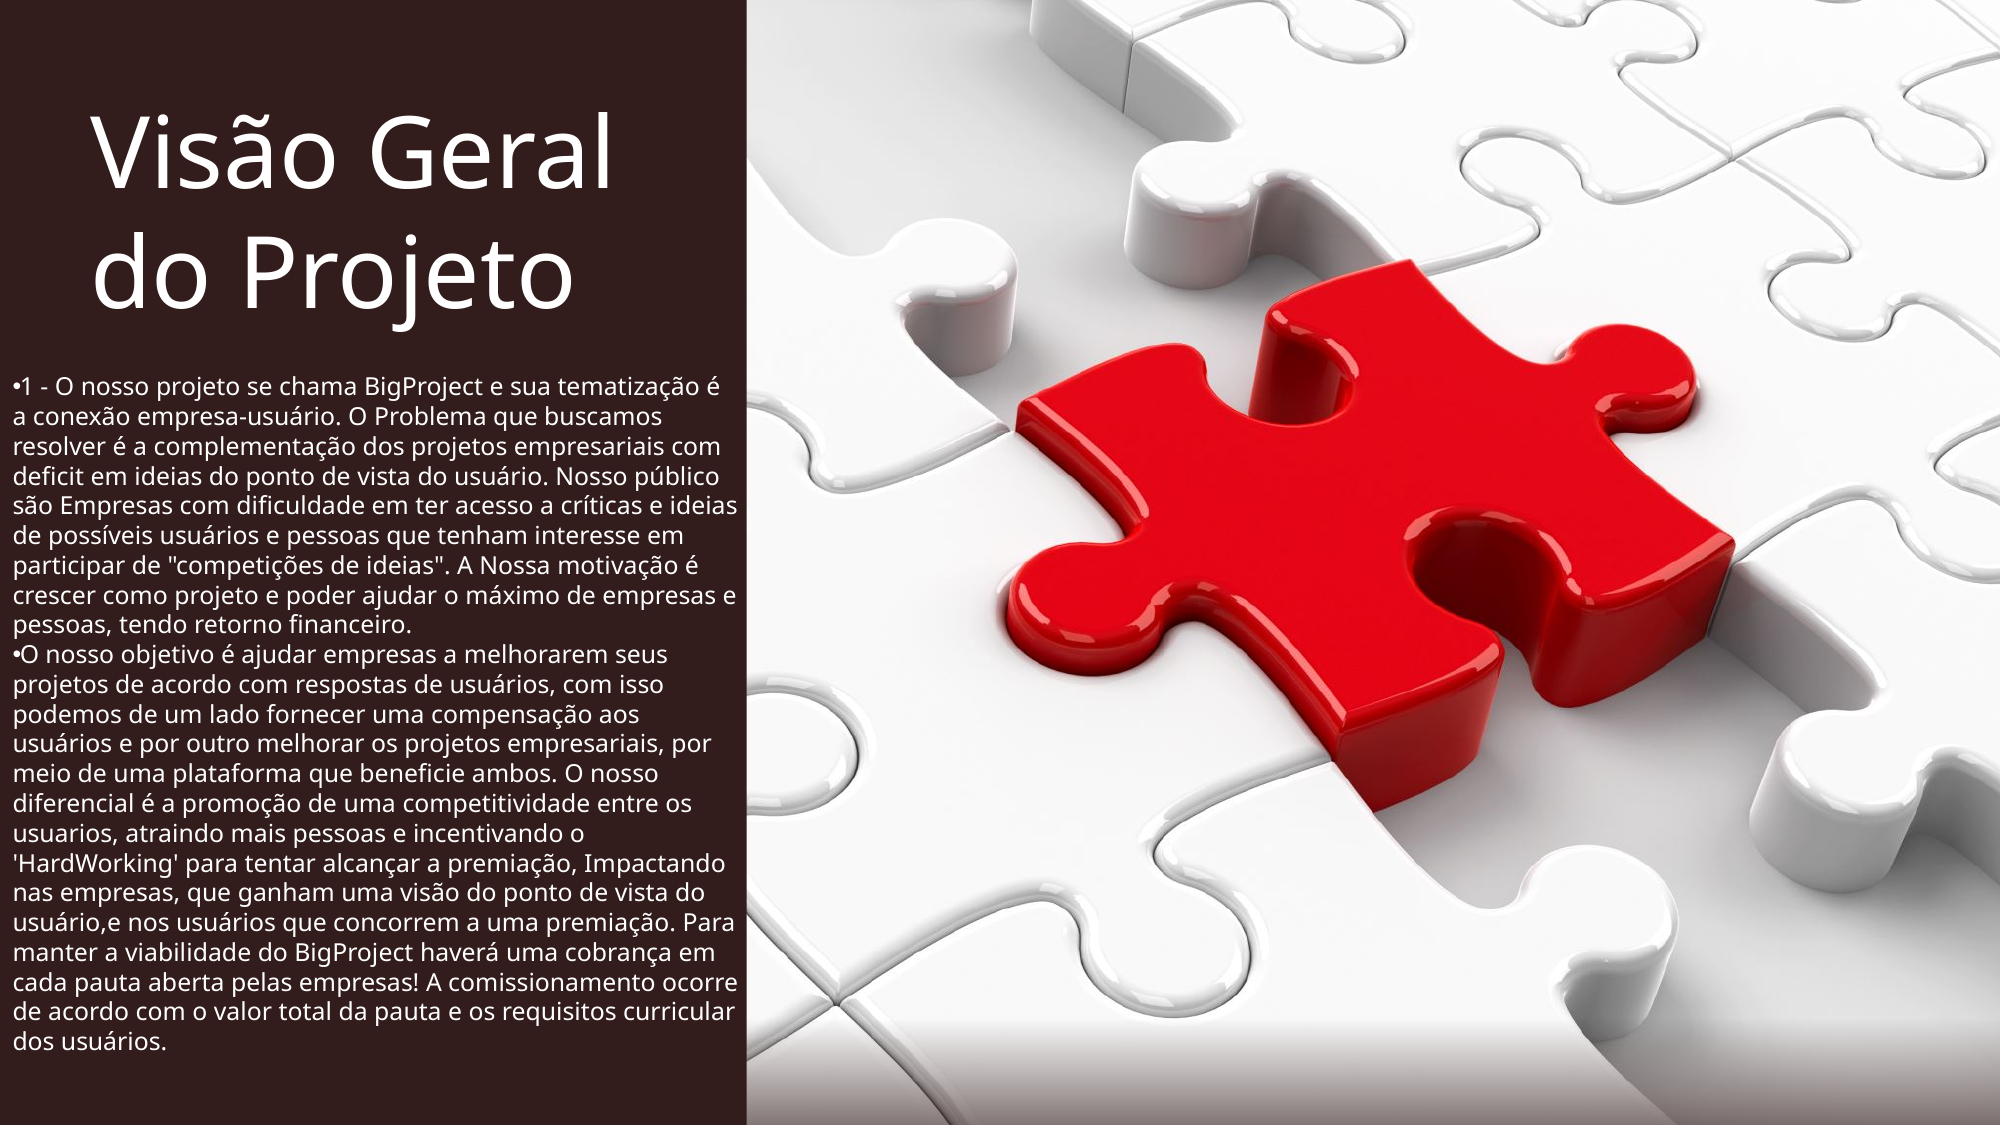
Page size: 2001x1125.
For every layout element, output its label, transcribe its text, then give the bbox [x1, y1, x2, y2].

text_box 1 - O nosso projeto se chama BigProject e sua tematização é a conexão empresa-usuário. O Problema que buscamos resolver é a complementação dos projetos empresariais com deficit em ideias do ponto de vista do usuário. Nosso público são Empresas com dificuldade em ter acesso a críticas e ideias de possíveis usuários e pessoas que tenham interesse em participar de "competições de ideias". A Nossa motivação é crescer como projeto e poder ajudar o máximo de empresas e pessoas, tendo retorno financeiro. O nosso objetivo é ajudar empresas a melhorarem seus projetos de acordo com respostas de usuários, com isso podemos de um lado fornecer uma compensação aos usuários e por outro melhorar os projetos empresariais, por meio de uma plataforma que beneficie ambos. O nosso diferencial é a promoção de uma competitividade entre os usuarios, atraindo mais pessoas e incentivando o 'HardWorking' para tentar alcançar a premiação, Impactando nas empresas, que ganham uma visão do ponto de vista do usuário,e nos usuários que concorrem a uma premiação. Para manter a viabilidade do BigProject haverá uma cobrança em cada pauta aberta pelas empresas! A comissionamento ocorre de acordo com o valor total da pauta e os requisitos curricular dos usuários. [12, 370, 739, 1061]
text_box [0, 0, 746, 1125]
picture [746, 0, 2000, 1125]
text_box Visão Geral do Projeto [90, 0, 676, 329]
